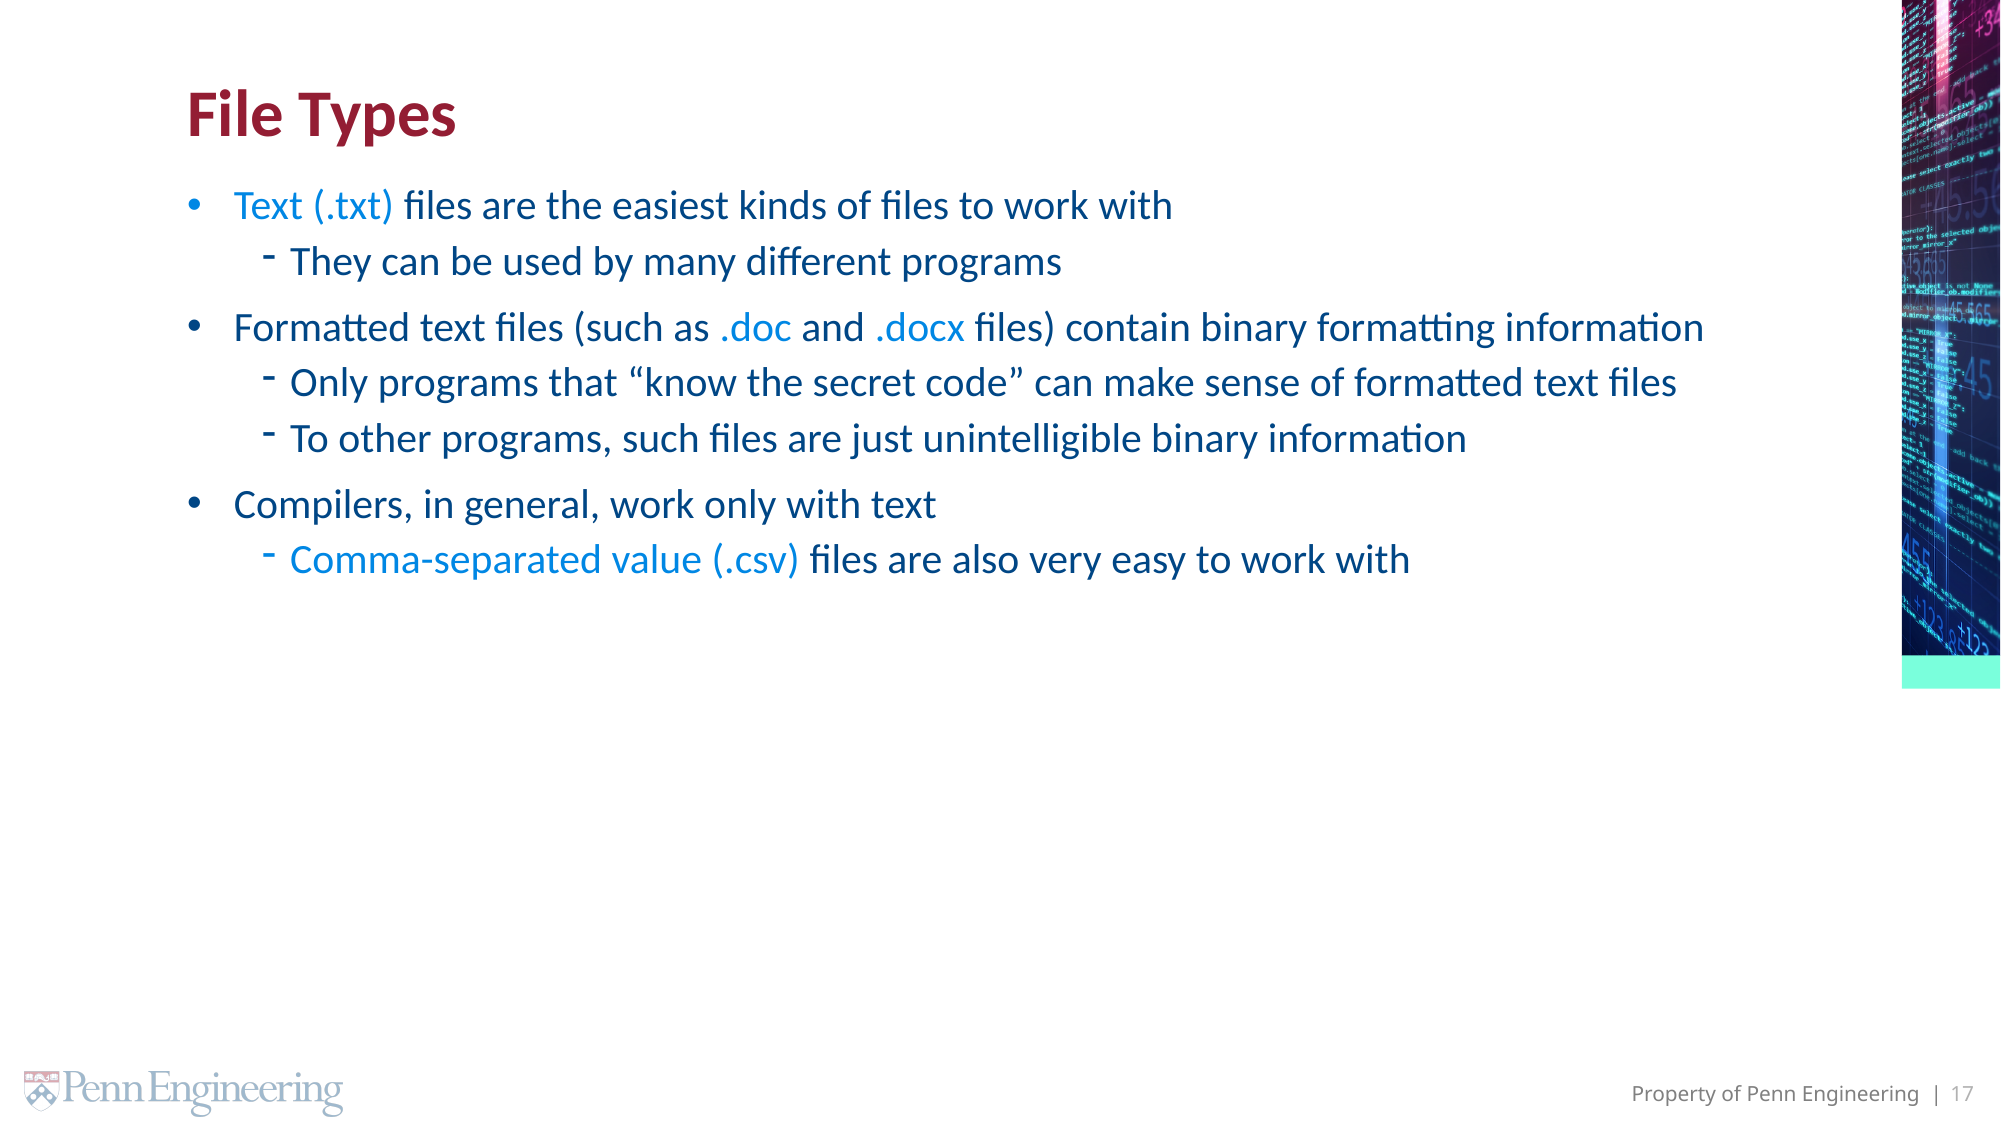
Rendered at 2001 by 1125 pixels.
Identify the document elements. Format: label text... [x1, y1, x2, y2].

picture [1901, 0, 2001, 655]
list Text (.txt) files are the easiest kinds of files to work with They can be used by many different programs Formatted text files (such as .doc and .docx files) contain binary formatting information Only programs that “know the secret code” can make sense of formatted text files To other programs, such files are just unintelligible binary information Compilers, in general, work only with text Comma-separated value (.csv) files are also very easy to work with [187, 184, 1871, 868]
slide_number 17 [1935, 1065, 2000, 1125]
title File Types [187, 54, 1871, 176]
